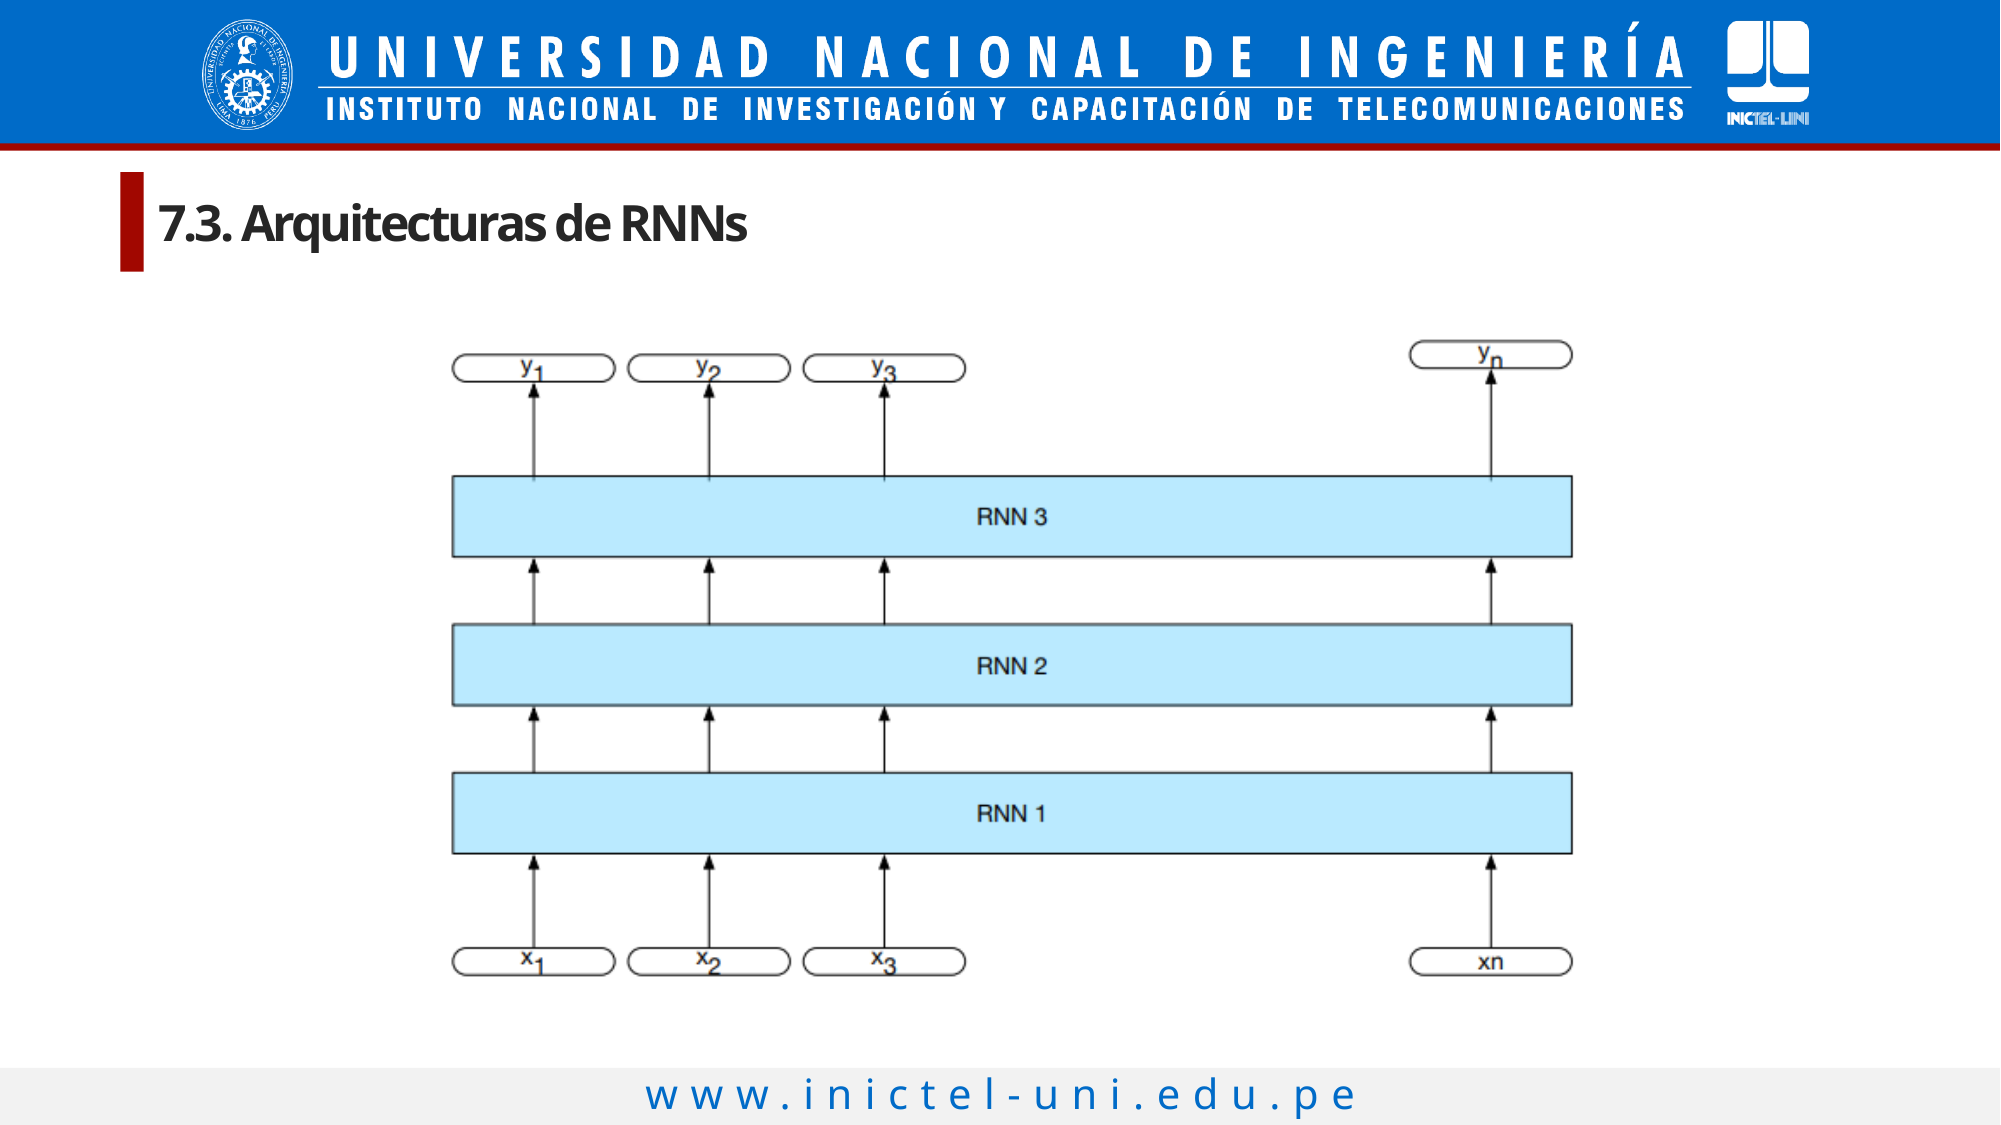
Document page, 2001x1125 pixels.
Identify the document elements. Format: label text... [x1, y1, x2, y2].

text_box [119, 171, 145, 273]
picture [421, 316, 1604, 1011]
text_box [0, 1067, 2000, 1125]
text_box 7.3. Arquitecturas de RNNs [145, 183, 1882, 259]
text_box [0, 0, 2000, 142]
picture [201, 19, 1809, 130]
text_box [0, 142, 2000, 152]
